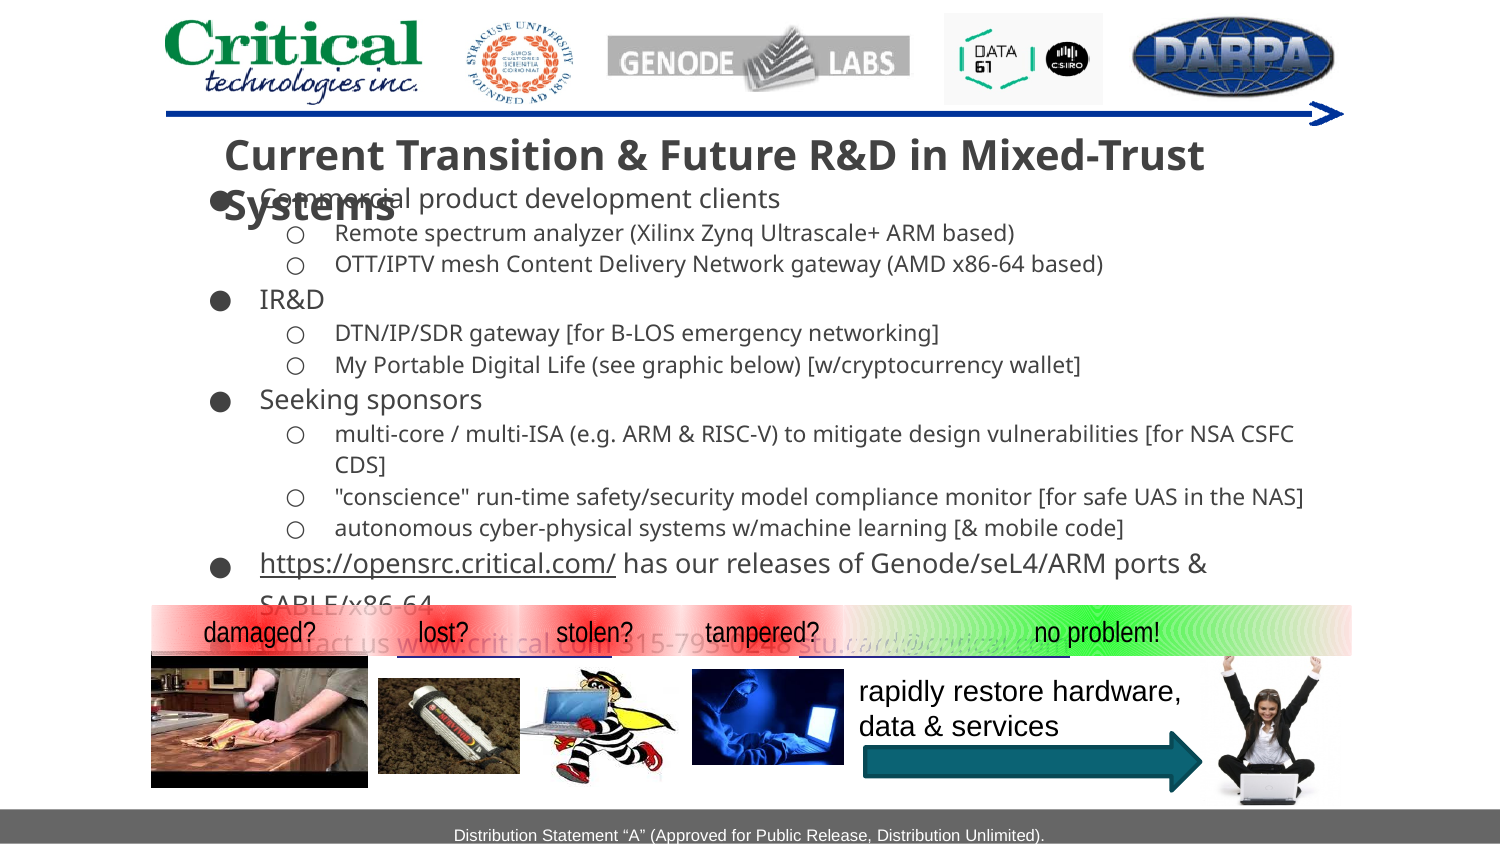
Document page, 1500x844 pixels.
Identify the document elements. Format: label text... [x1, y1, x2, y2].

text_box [151, 605, 1352, 806]
list Commercial product development clients Remote spectrum analyzer (Xilinx Zynq Ultrascale+ ARM based) OTT/IPTV mesh Content Delivery Network gateway (AMD x86-64 based) IR&D DTN/IP/SDR gateway [for B-LOS emergency networking] My Portable Digital Life (see graphic below) [w/cryptocurrency wallet] Seeking sponsors multi-core / multi-ISA (e.g. ARM & RISC-V) to mitigate design vulnerabilities [for NSA CSFC CDS] "conscience" run-time safety/security model compliance monitor [for safe UAS in the NAS] autonomous cyber-physical systems w/machine learning [& mobile code] https://opensrc.critical.com/ has our releases of Genode/seL4/ARM ports & SABLE/x86-64 contact us www.critical.com 315-793-0248 stu.card@critical.com [169, 162, 1361, 579]
title Current Transition & Future R&D in Mixed-Trust Systems [208, 114, 1384, 279]
picture [162, 13, 1347, 126]
